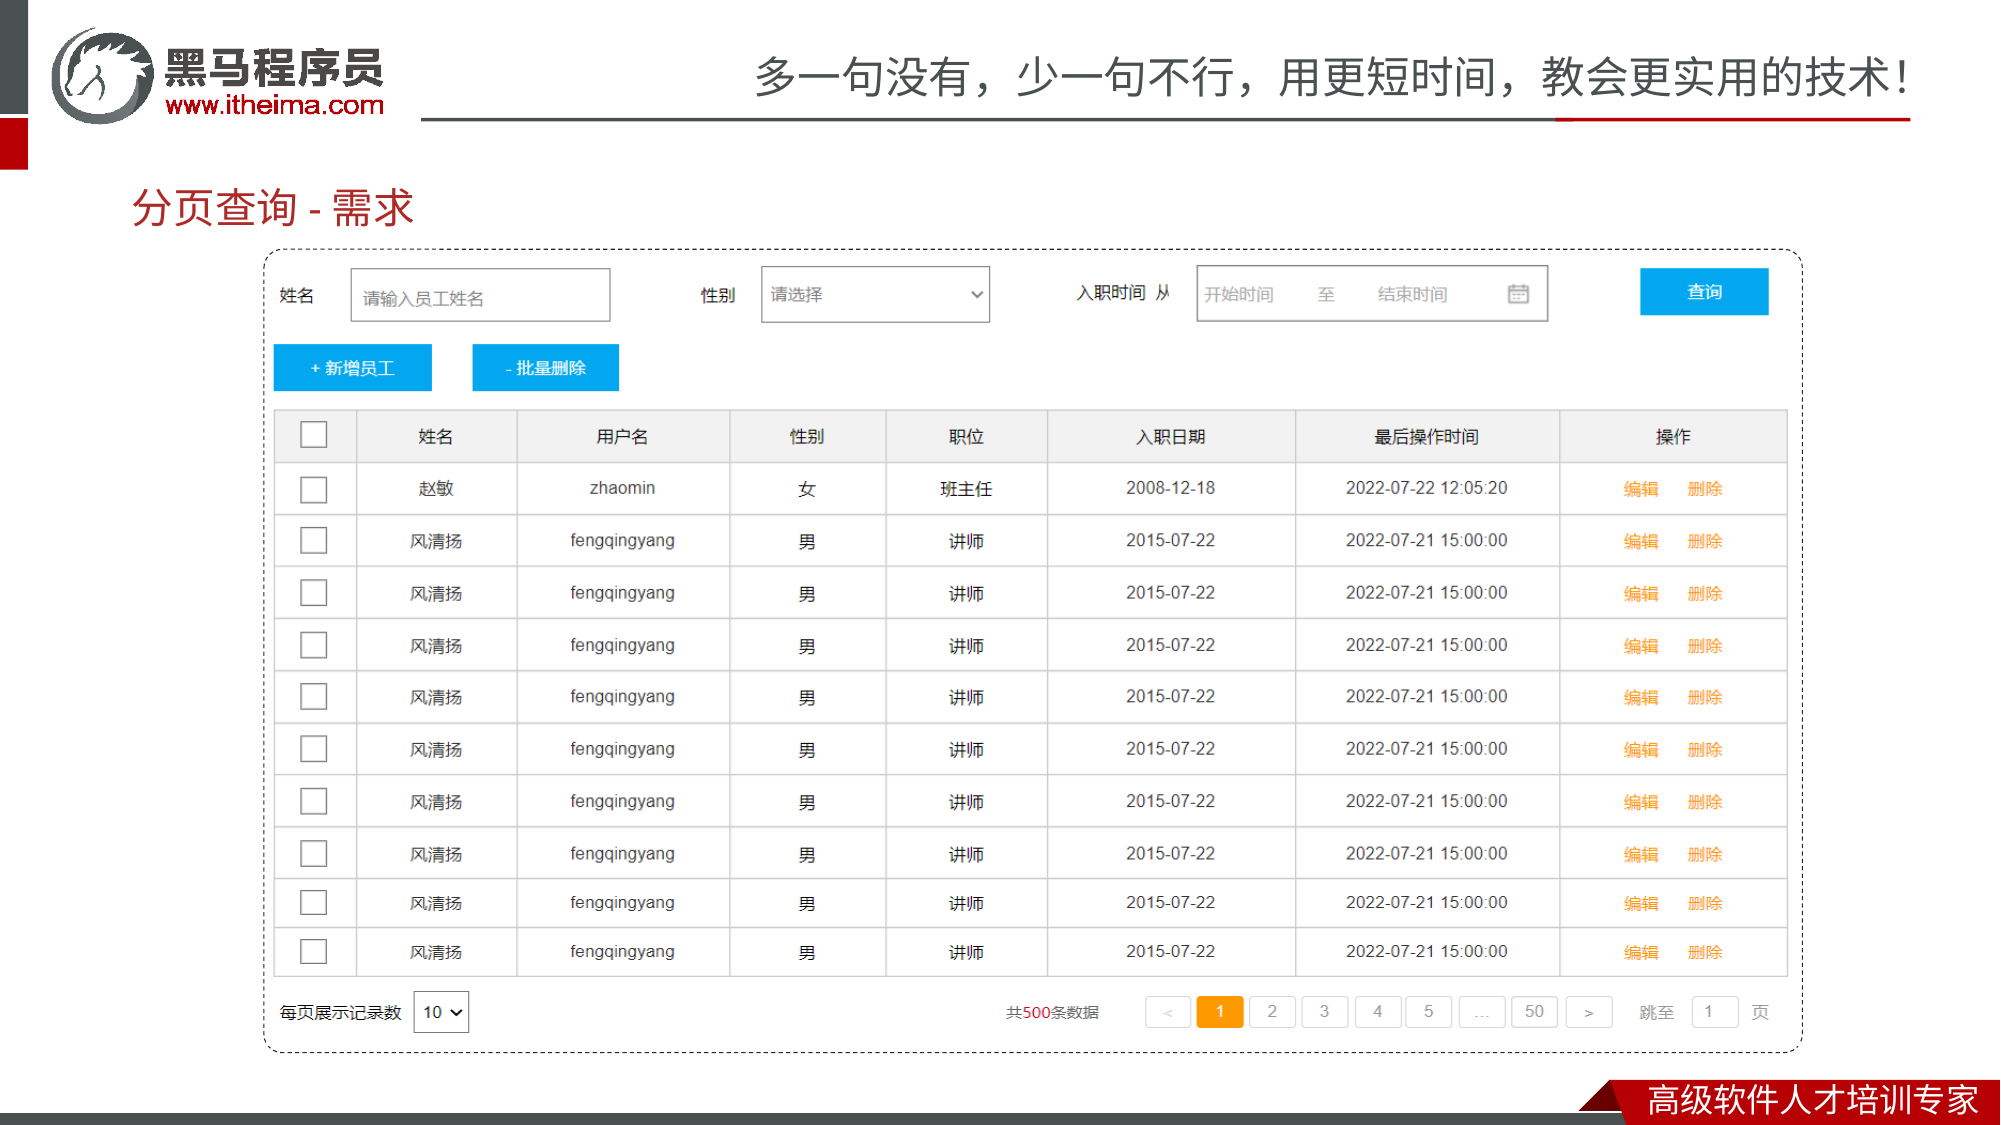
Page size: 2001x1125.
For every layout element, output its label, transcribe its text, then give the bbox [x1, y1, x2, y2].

picture [263, 249, 1803, 1053]
picture [50, 26, 384, 125]
title 分页查询-需求 [116, 164, 1872, 250]
